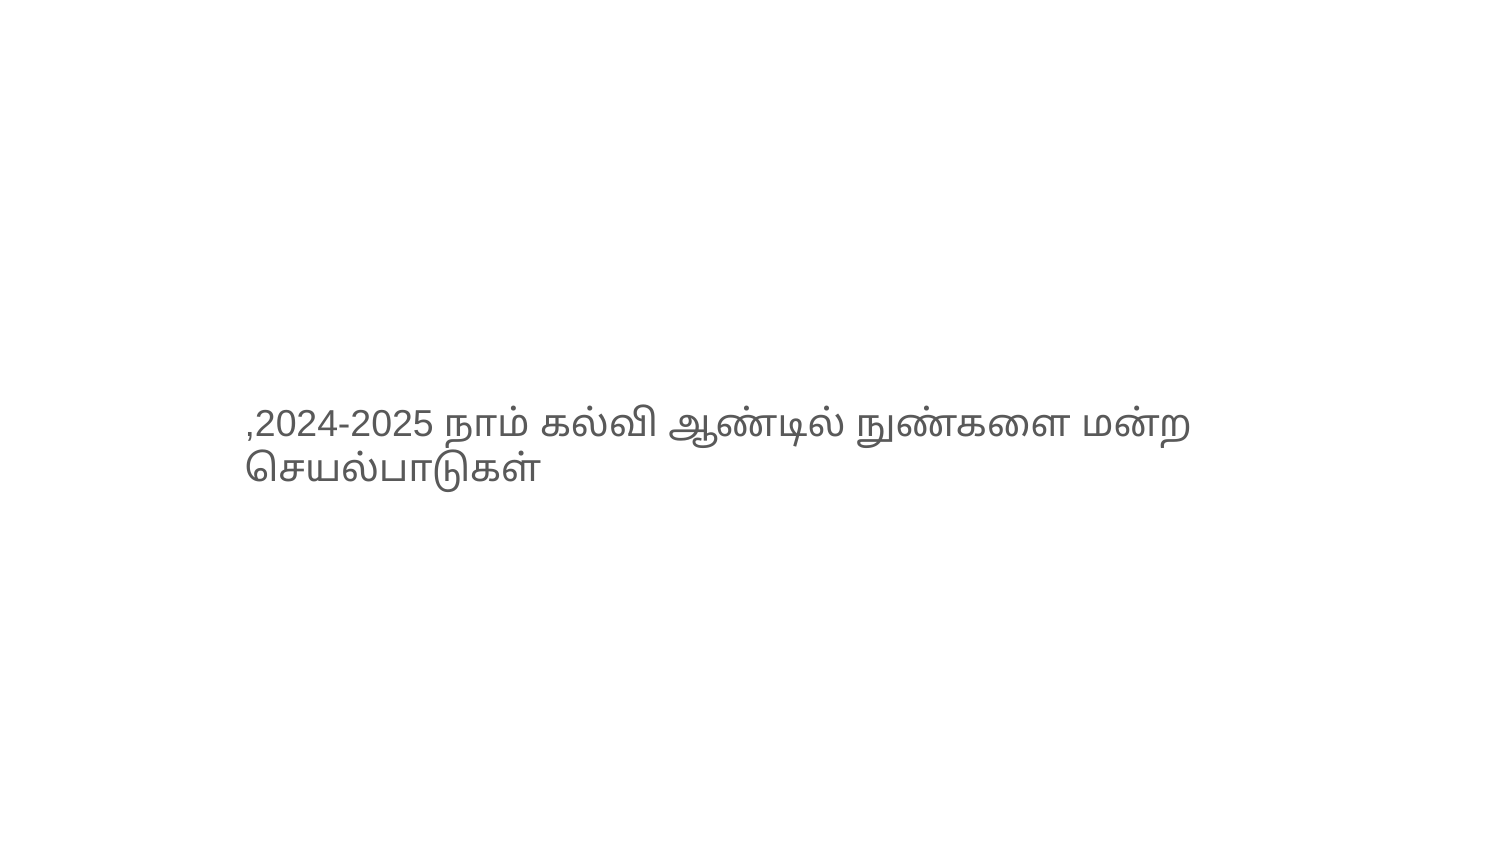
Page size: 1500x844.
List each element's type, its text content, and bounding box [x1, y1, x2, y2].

text_box ,2024-2025 நாம் கல்வி ஆண்டில் நுண்களை மன்ற செயல்பாடுகள் [229, 384, 1500, 504]
